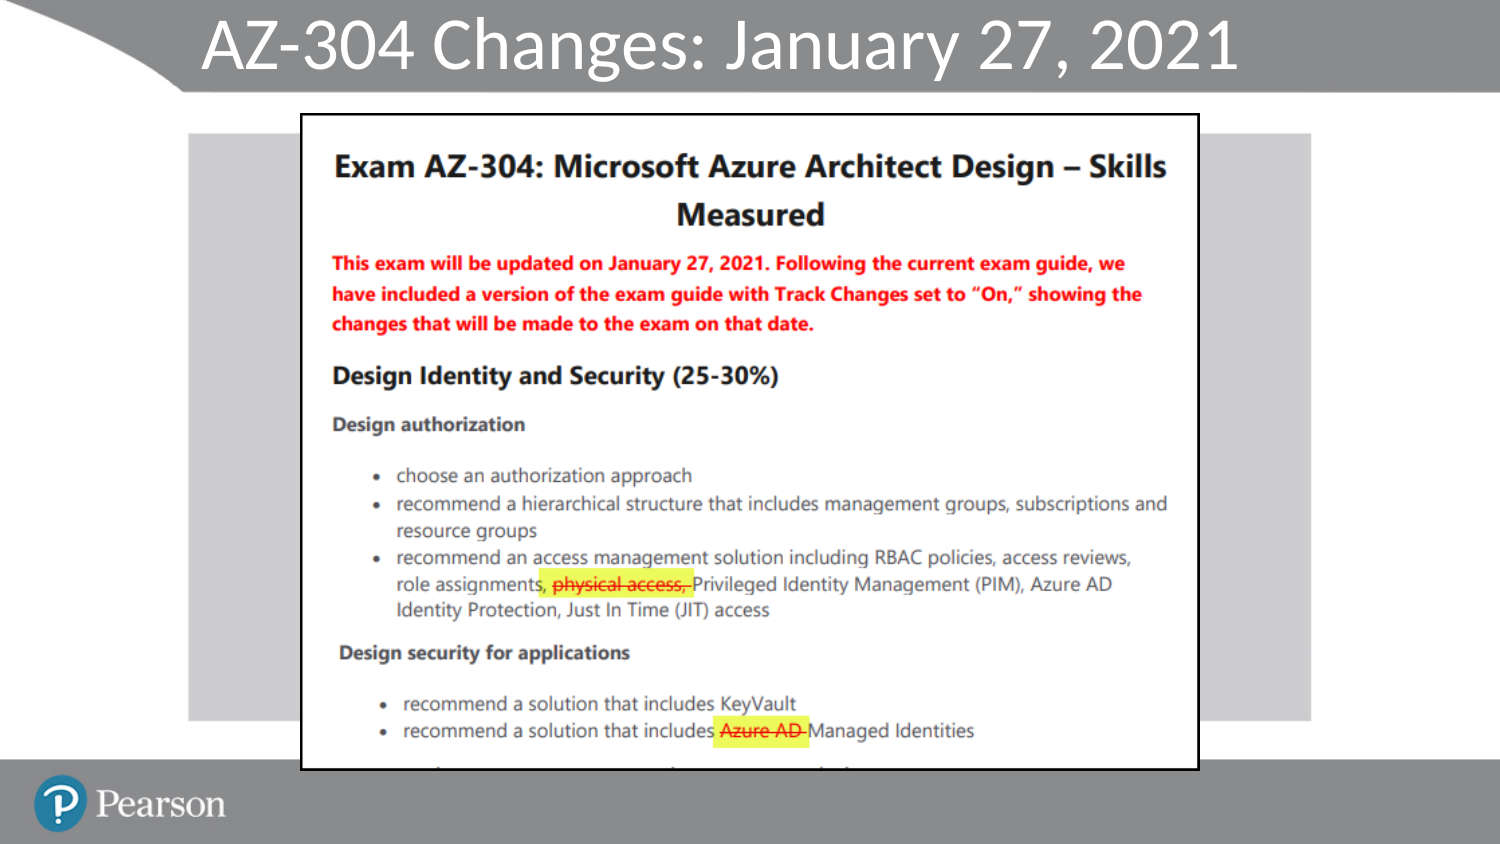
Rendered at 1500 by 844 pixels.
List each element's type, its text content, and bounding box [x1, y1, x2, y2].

title AZ-304 Changes: January 27, 2021 [186, 0, 1425, 79]
picture [0, 0, 1500, 844]
